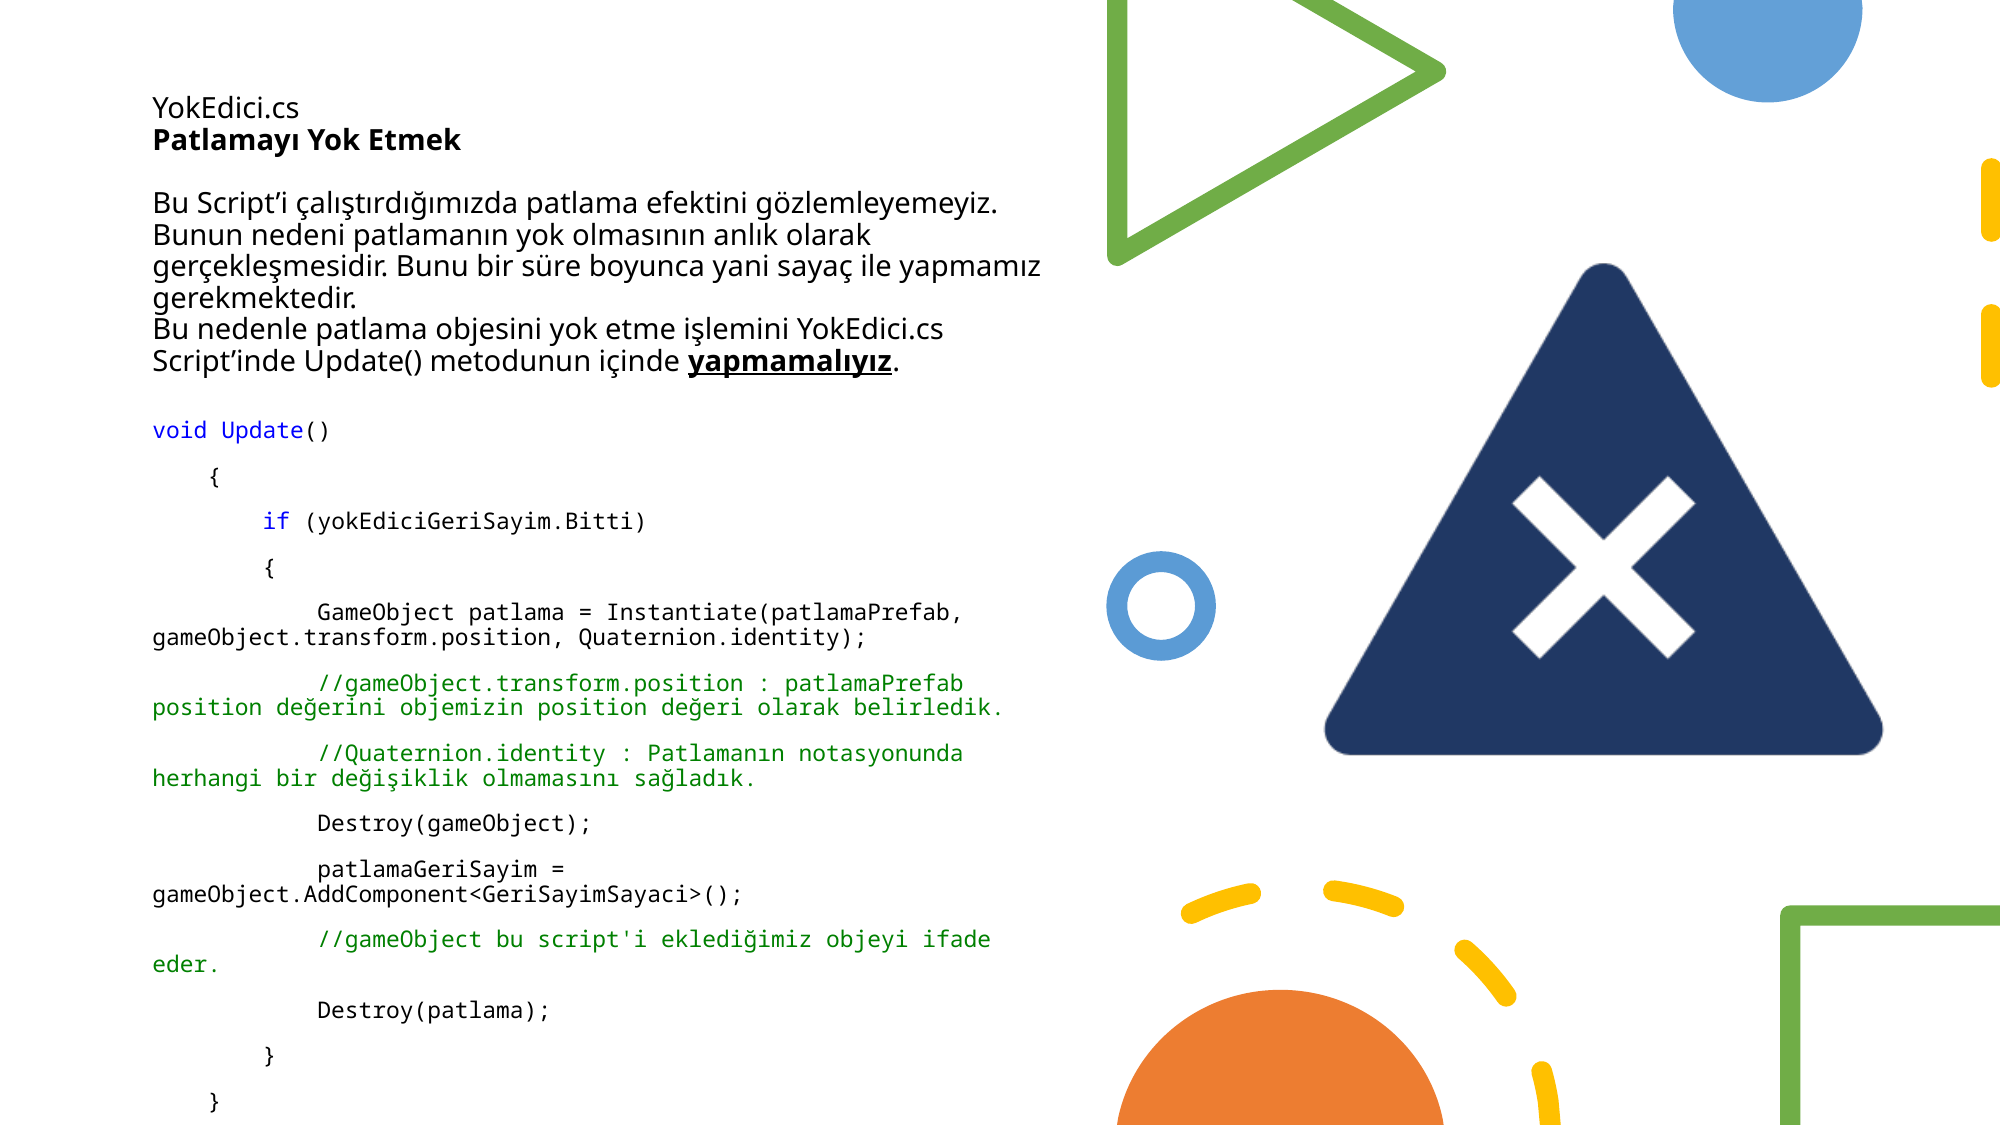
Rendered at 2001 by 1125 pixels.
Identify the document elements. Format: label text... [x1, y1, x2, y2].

list void Update() { if (yokEdiciGeriSayim.Bitti) { GameObject patlama = Instantiate(patlamaPrefab, gameObject.transform.position, Quaternion.identity); //gameObject.transform.position : patlamaPrefab position değerini objemizin position değeri olarak belirledik. //Quaternion.identity : Patlamanın notasyonunda herhangi bir değişiklik olmamasını sağladık. Destroy(gameObject); patlamaGeriSayim = gameObject.AddComponent<GeriSayimSayaci>(); //gameObject bu script'i eklediğimiz objeyi ifade eder. Destroy(patlama); } } [137, 411, 1023, 1125]
text_box [1115, 988, 1445, 1125]
text_box [1454, 939, 1517, 1007]
text_box [1531, 1061, 1561, 1125]
text_box [1780, 905, 2000, 1125]
text_box [1671, 0, 1864, 104]
text_box [0, 0, 2000, 1125]
text_box [1323, 880, 1405, 918]
text_box [1115, 560, 1207, 652]
text_box [1107, 0, 1447, 267]
title YokEdici.cs Patlamayı Yok Etmek Bu Script’i çalıştırdığımızda patlama efektini gözlemleyemeyiz. Bunun nedeni patlamanın yok olmasının anlık olarak gerçekleşmesidir. Bunu bir süre boyunca yani sayaç ile yapmamız gerekmektedir. Bu nedenle patlama objesini yok etme işlemini YokEdici.cs Script’inde Update() metodunun içinde yapmamalıyız. [137, 59, 1099, 412]
text_box [1180, 883, 1261, 924]
picture [1293, 199, 1915, 820]
